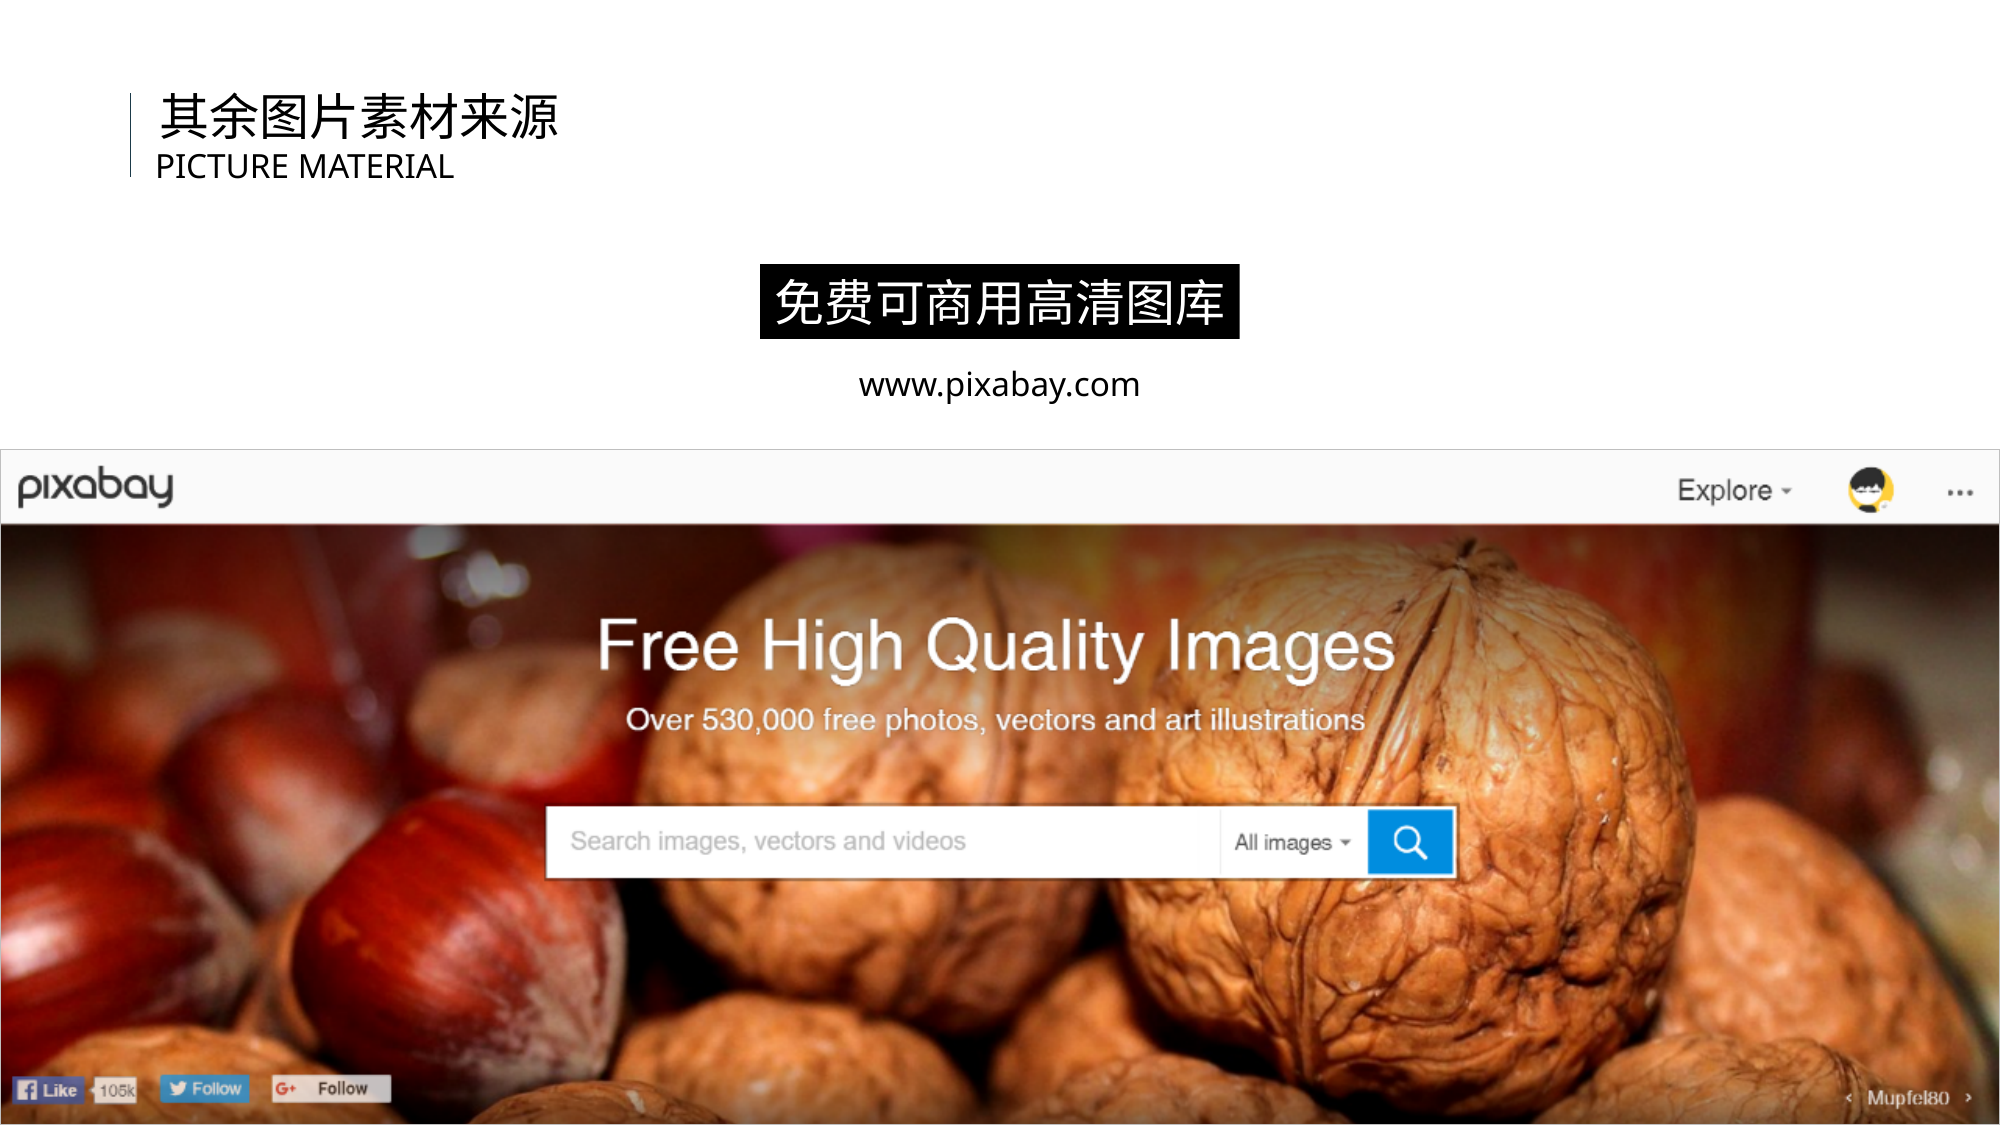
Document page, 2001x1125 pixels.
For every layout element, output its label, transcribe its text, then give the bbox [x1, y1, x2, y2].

text_box www.pixabay.com [843, 356, 1156, 411]
text_box 其余图片素材来源 [144, 77, 575, 153]
picture [0, 449, 2000, 1125]
text_box 免费可商用高清图库 [760, 264, 1240, 339]
text_box PICTURE MATERIAL [140, 137, 470, 193]
